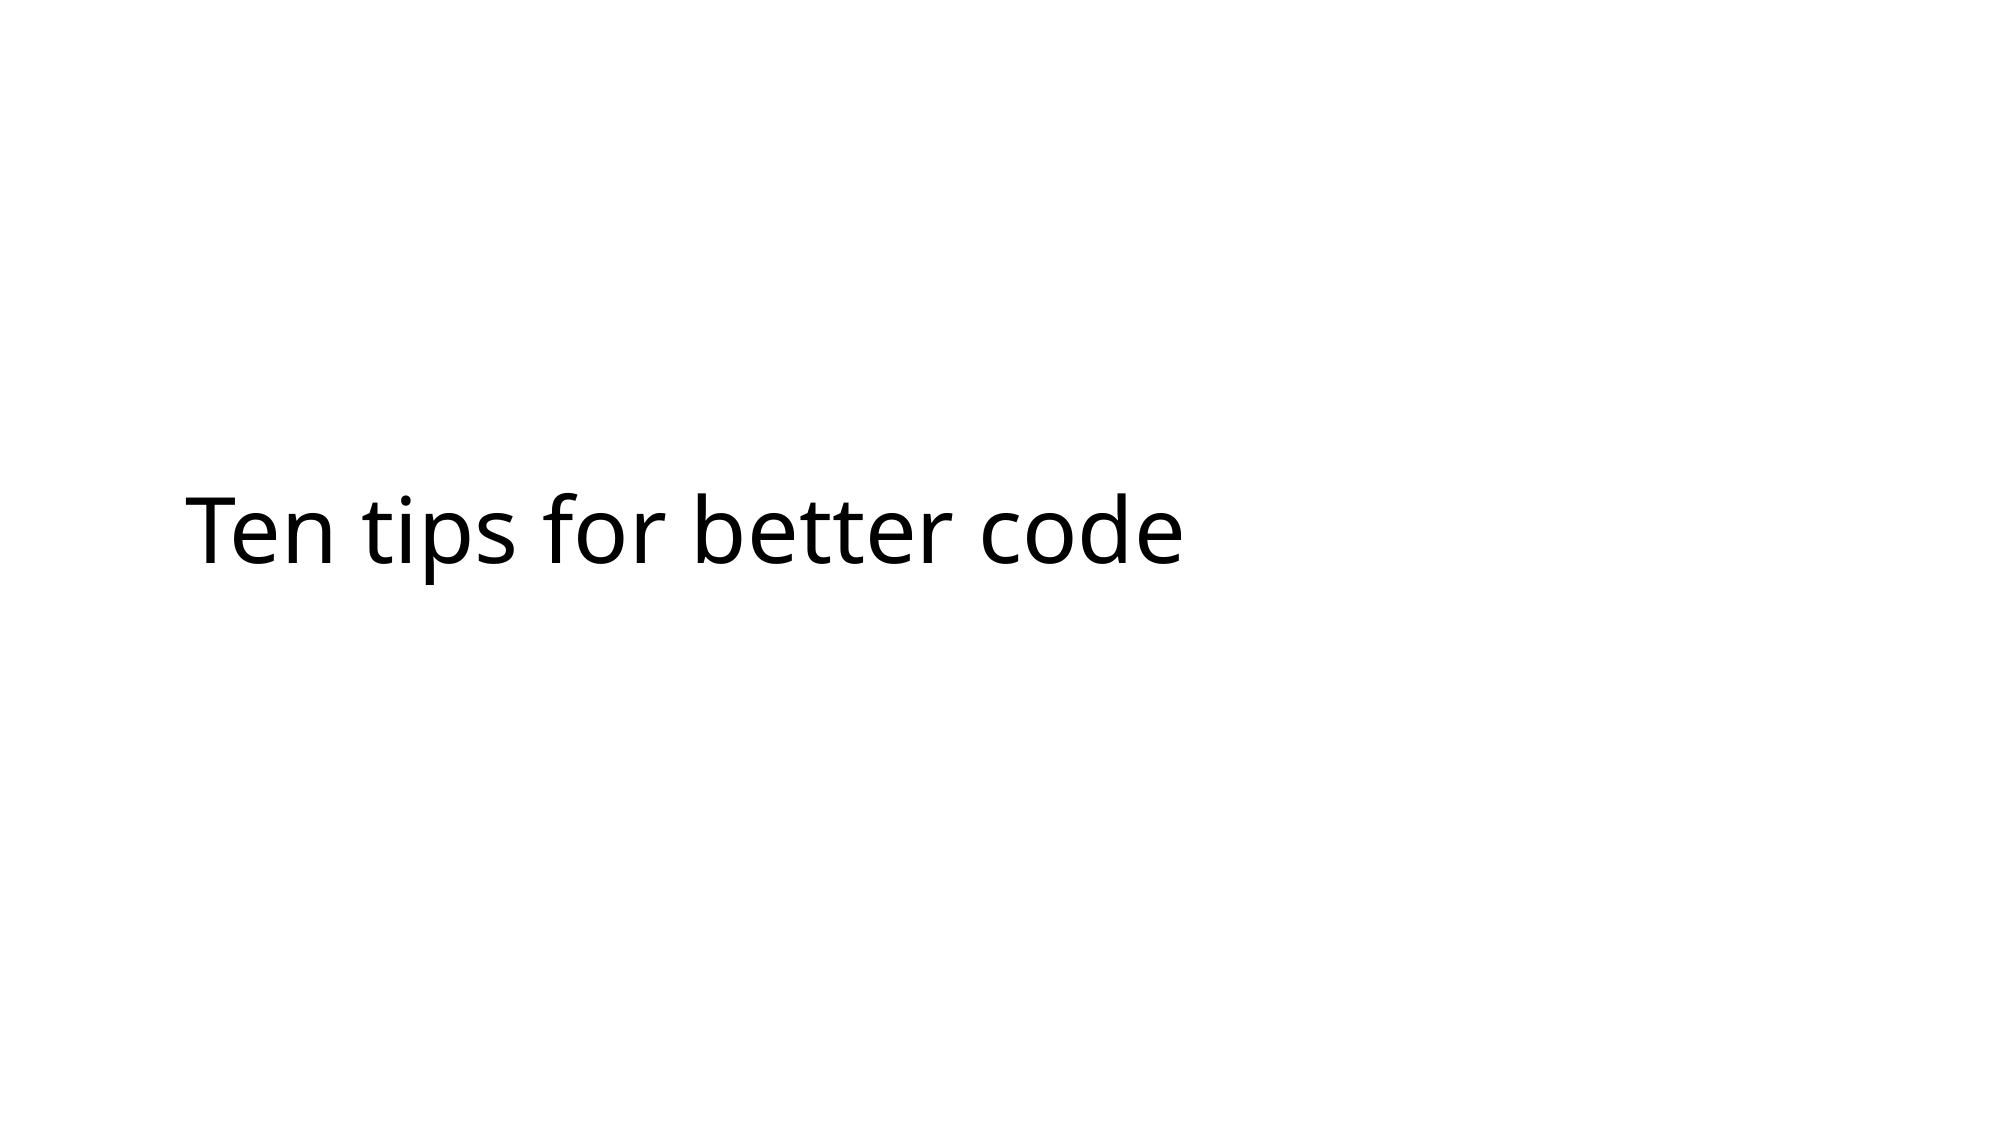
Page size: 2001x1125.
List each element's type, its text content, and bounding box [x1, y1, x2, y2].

title Ten tips for better code [169, 424, 1895, 643]
